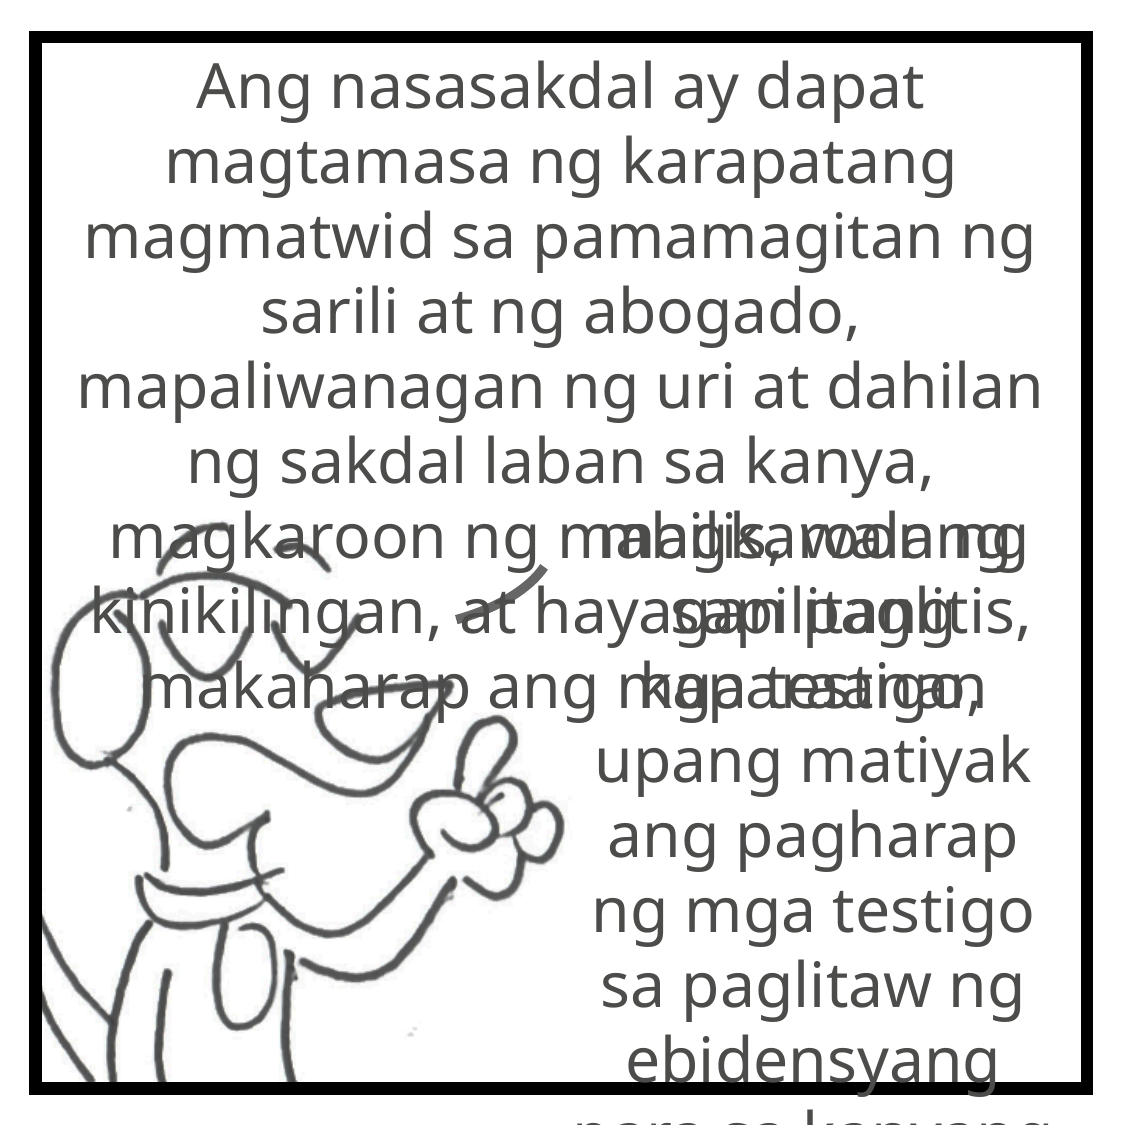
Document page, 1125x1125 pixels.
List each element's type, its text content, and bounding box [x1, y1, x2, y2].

text_box magkaroon ng sapilitang kaparaanan upang matiyak ang pagharap ng mga testigo sa paglitaw ng ebidensyang para sa kanyang kapakanan. [554, 488, 1074, 1125]
text_box [34, 36, 1088, 1089]
picture [35, 511, 573, 1089]
text_box Ang nasasakdal ay dapat magtamasa ng karapatang magmatwid sa pamamagitan ng sarili at ng abogado, mapaliwanagan ng uri at dahilan ng sakdal laban sa kanya, magkaroon ng mabilis, walang kinikilingan, at hayagan paglitis, makaharap ang mga testigo, [42, 38, 1081, 729]
